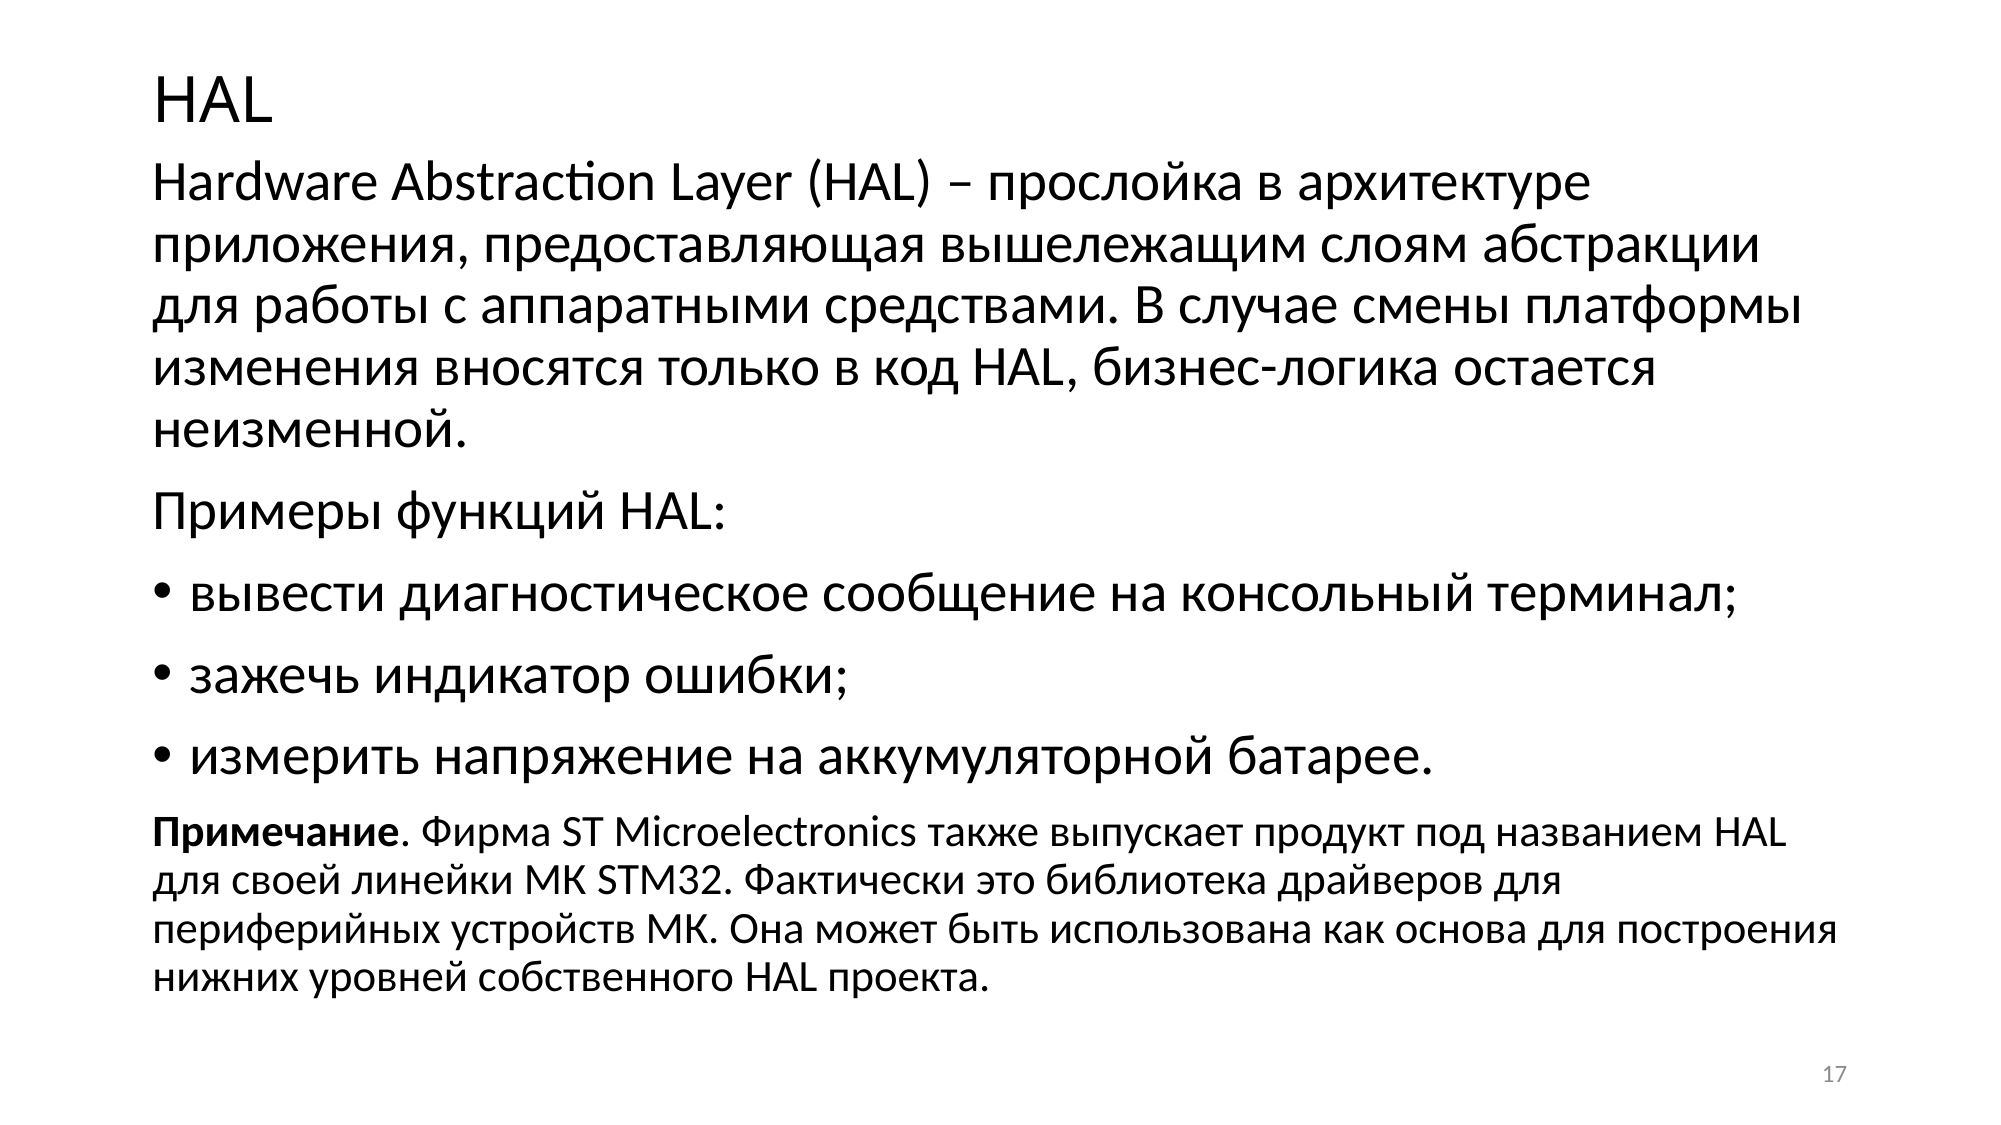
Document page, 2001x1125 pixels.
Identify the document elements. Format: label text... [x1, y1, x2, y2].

list Hardware Abstraction Layer (HAL) – прослойка в архитектуре приложения, предоставляющая вышележащим слоям абстракции для работы с аппаратными средствами. В случае смены платформы изменения вносятся только в код HAL, бизнес-логика остается неизменной. Примеры функций HAL: вывести диагностическое сообщение на консольный терминал; зажечь индикатор ошибки; измерить напряжение на аккумуляторной батарее. Примечание. Фирма ST Microelectronics также выпускает продукт под названием HAL для своей линейки МК STM32. Фактически это библиотека драйверов для периферийных устройств МК. Она может быть использована как основа для построения нижних уровней собственного HAL проекта. [137, 144, 1863, 1014]
slide_number 17 [1412, 1042, 1863, 1103]
title HAL [137, 59, 1863, 144]
